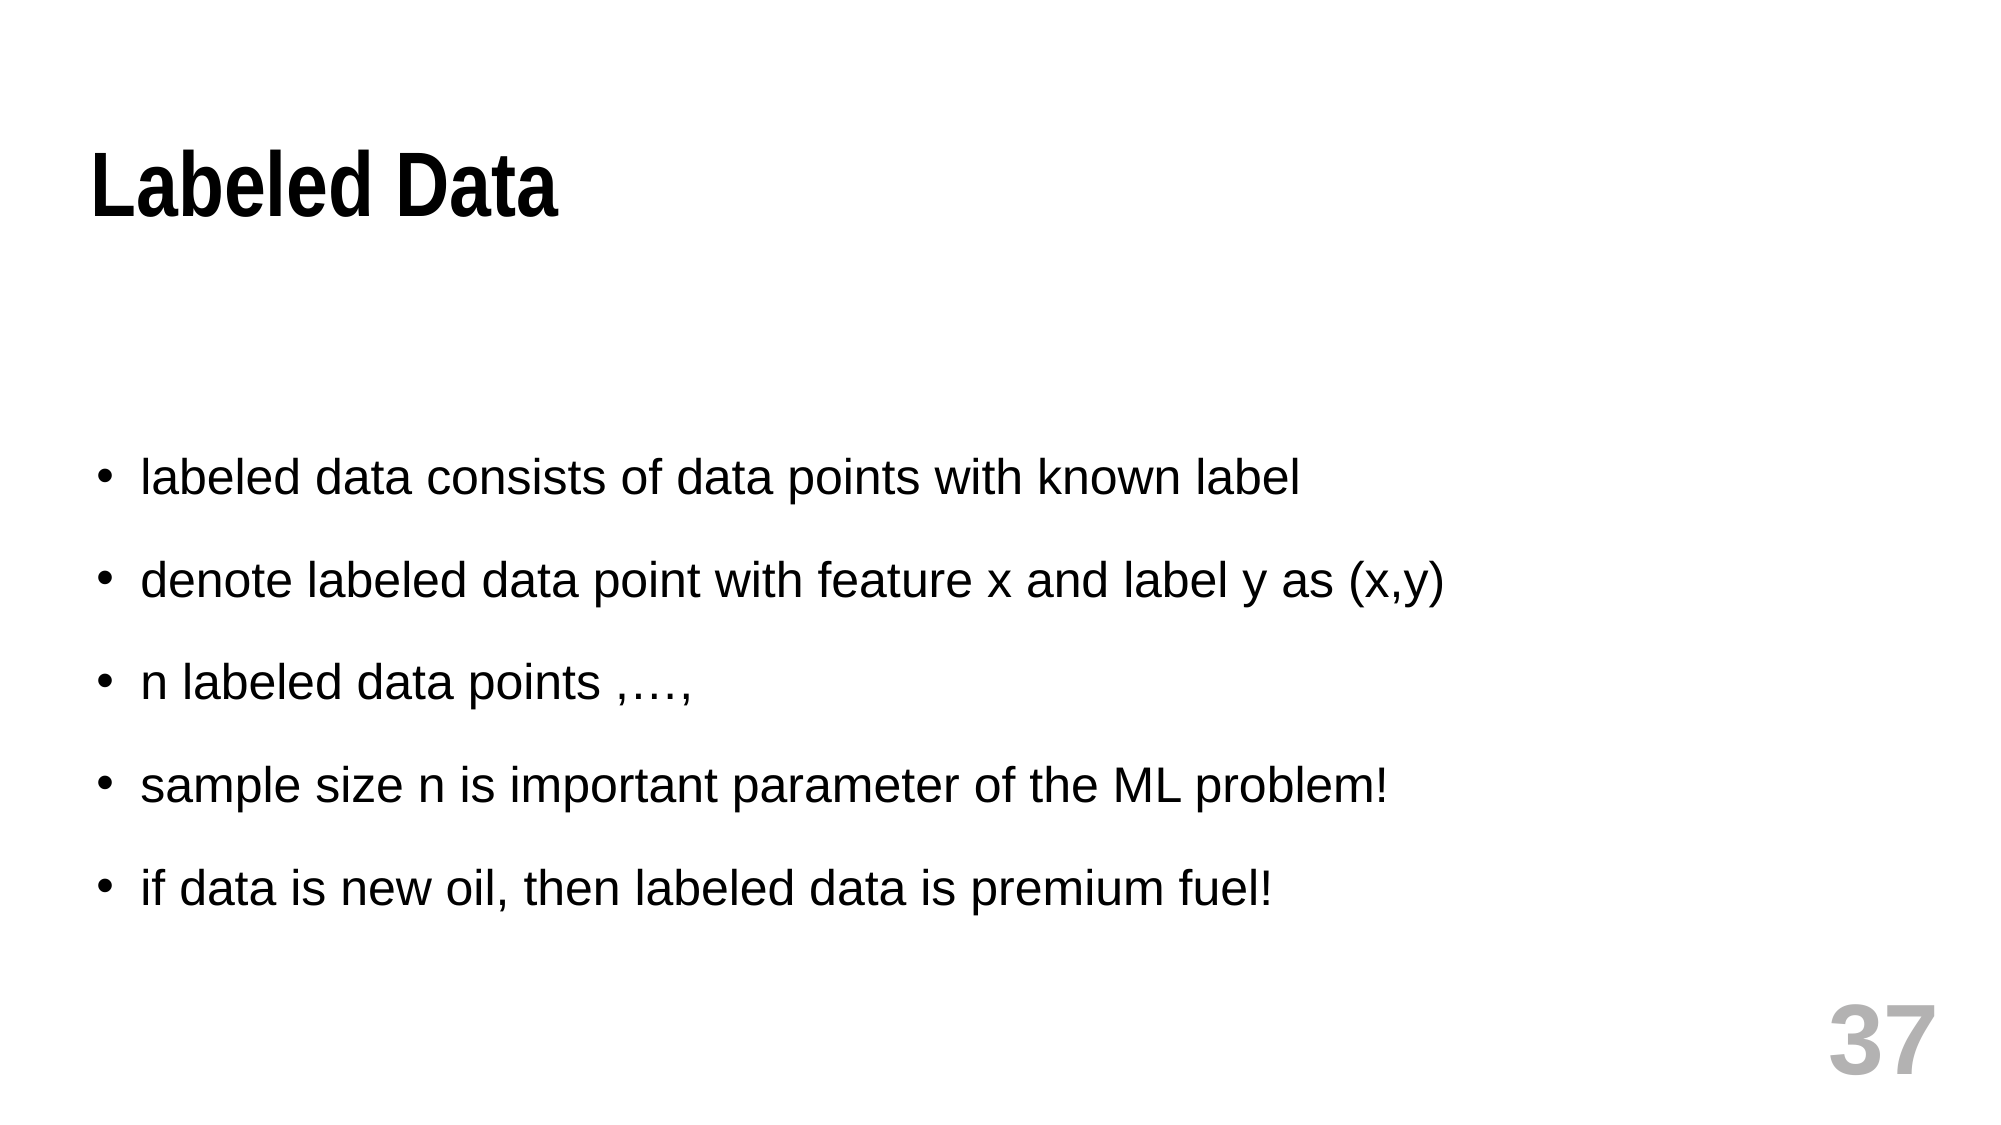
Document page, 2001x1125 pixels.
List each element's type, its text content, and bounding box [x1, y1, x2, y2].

slide_number 37 [1638, 987, 1946, 1083]
title Labeled Data [90, 137, 1910, 238]
